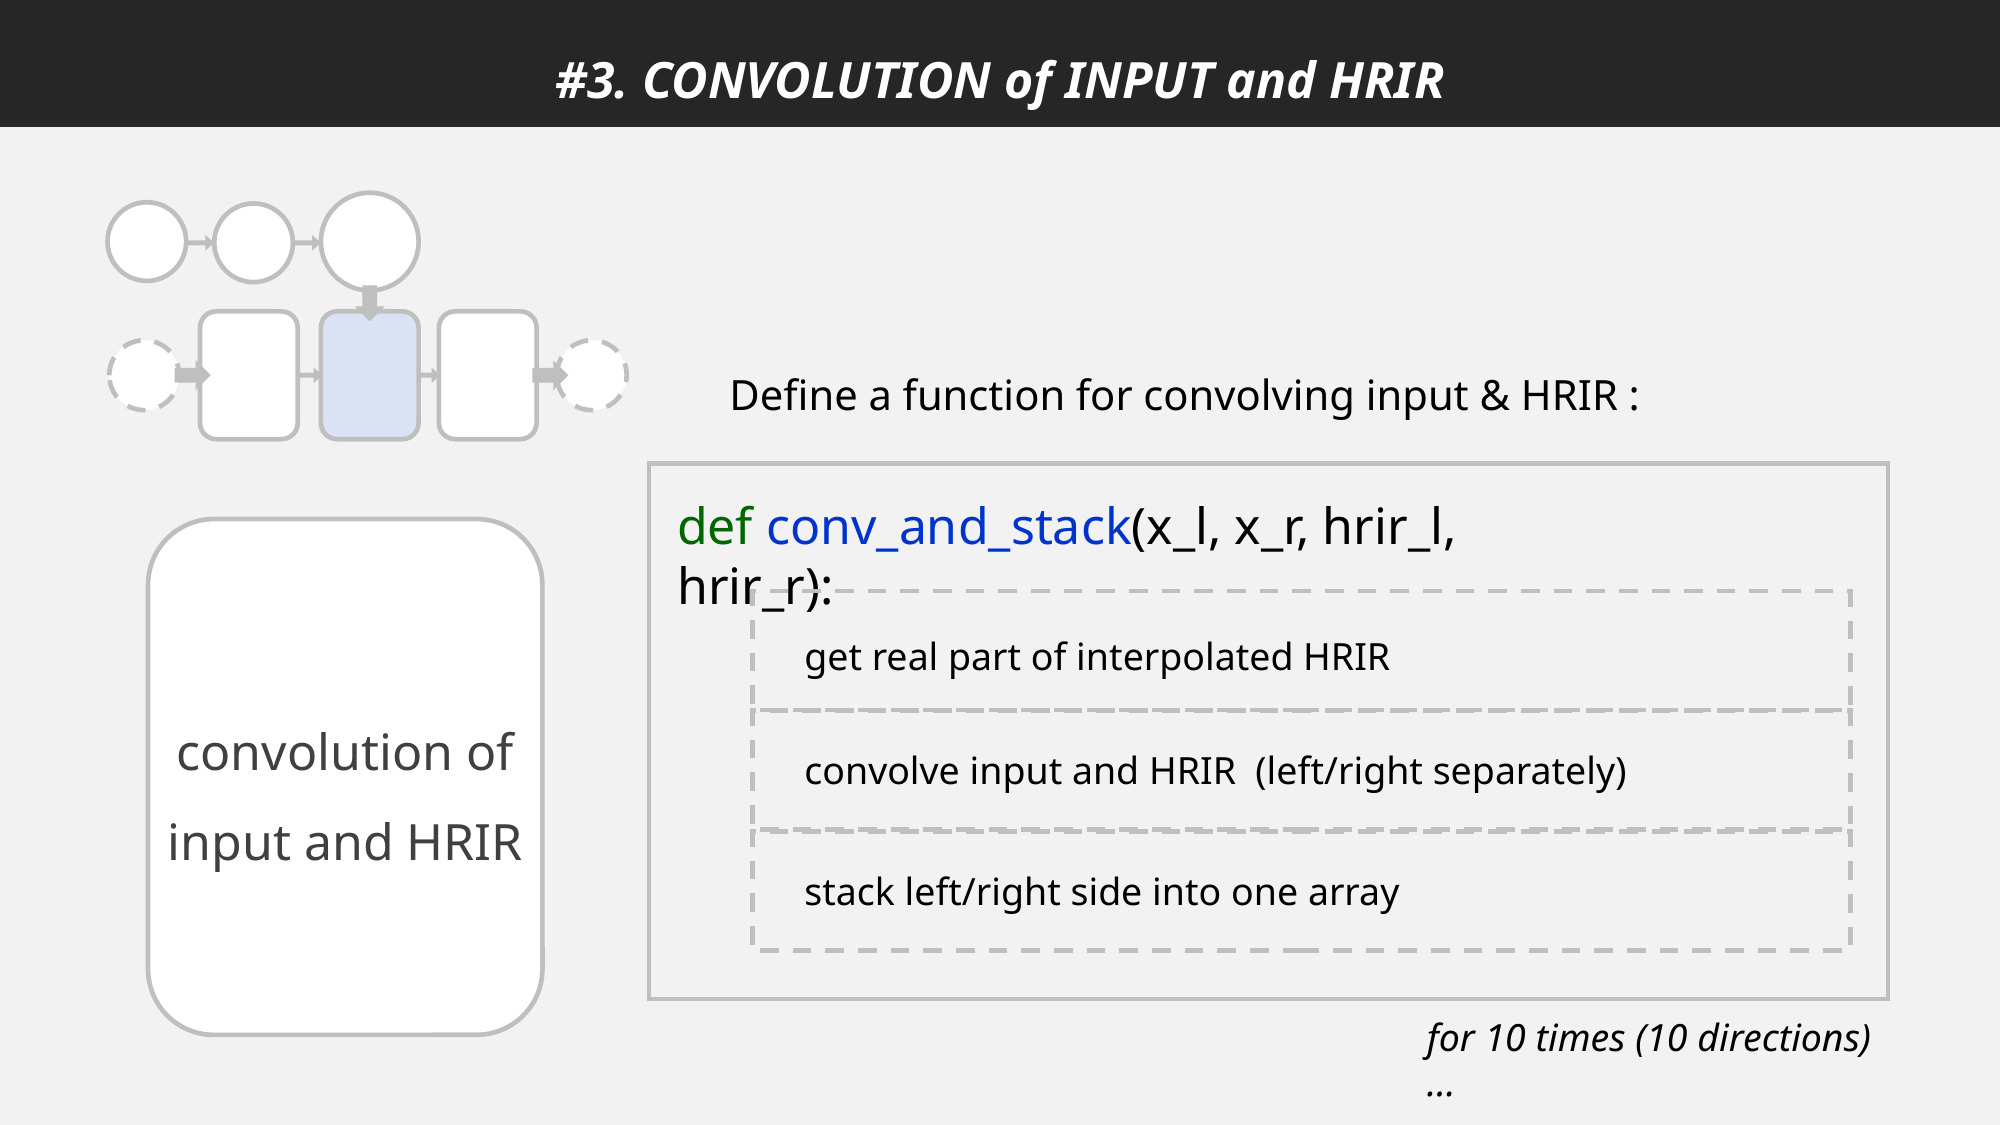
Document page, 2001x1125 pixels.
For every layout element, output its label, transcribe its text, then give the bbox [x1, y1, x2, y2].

text_box for 10 times (10 directions) … [1412, 1006, 1924, 1112]
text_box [148, 519, 543, 1035]
text_box Define a function for convolving input & HRIR : [714, 361, 1755, 426]
text_box #3. CONVOLUTION of INPUT and HRIR [0, 0, 2000, 128]
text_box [649, 463, 1888, 999]
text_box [107, 192, 627, 440]
